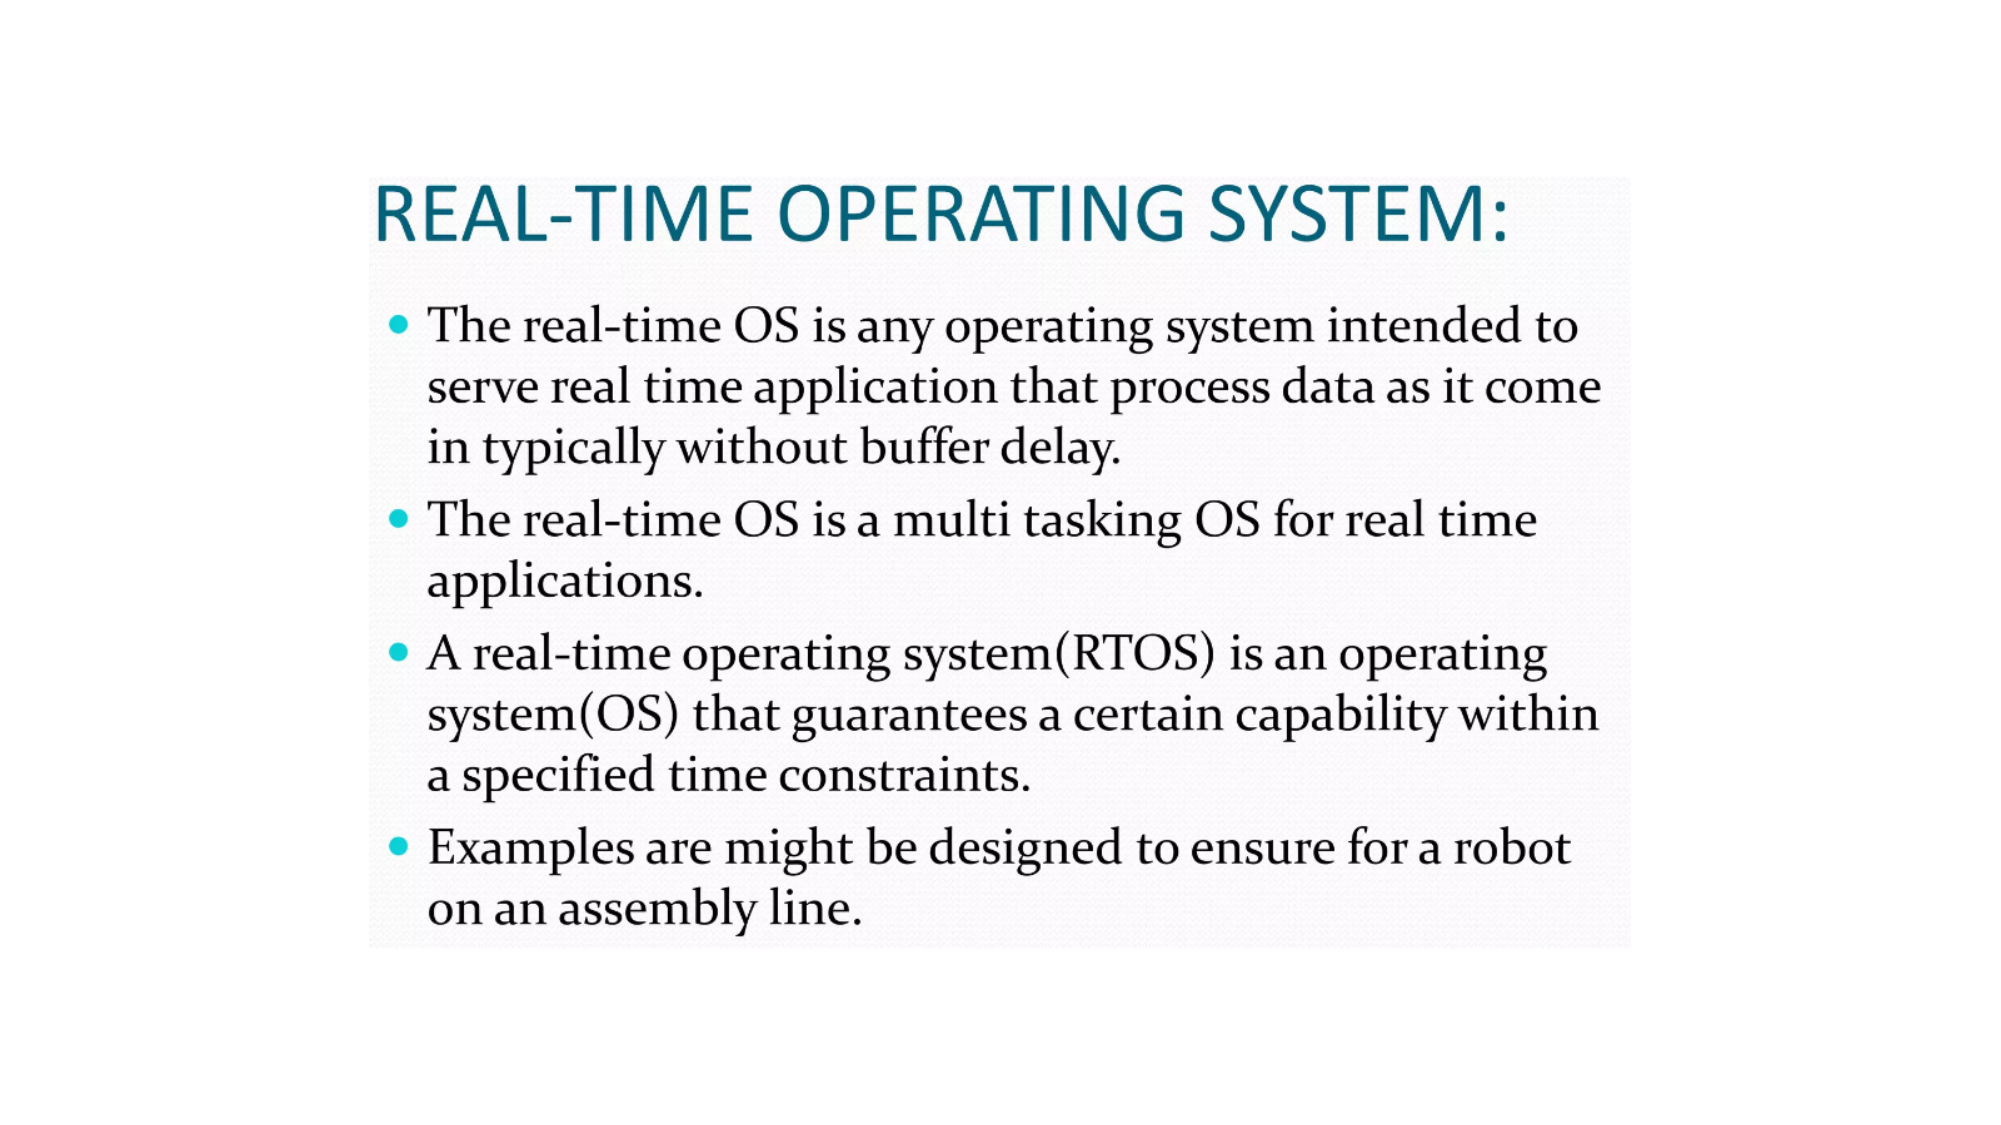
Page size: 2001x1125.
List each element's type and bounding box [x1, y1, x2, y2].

picture [369, 176, 1631, 949]
